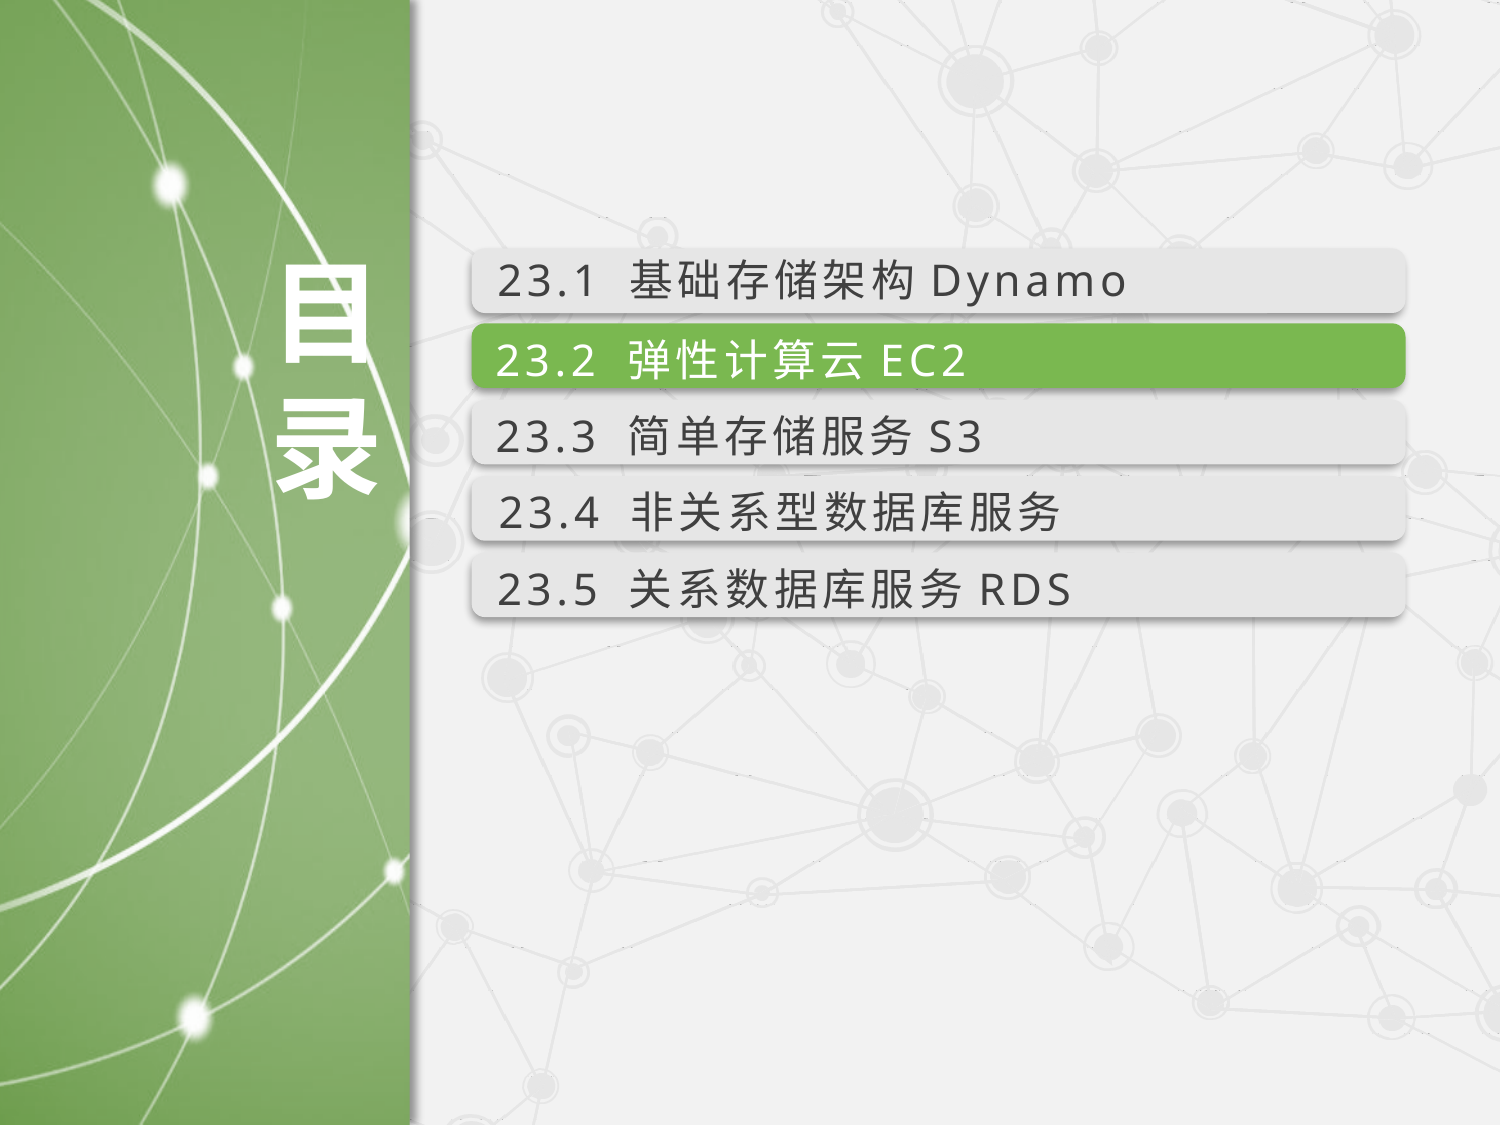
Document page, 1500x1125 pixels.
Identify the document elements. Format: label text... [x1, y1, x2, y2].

text_box [470, 322, 1407, 389]
text_box 23.1 基础存储架构Dynamo [482, 245, 1142, 313]
text_box [470, 551, 1407, 619]
text_box 23.5 关系数据库服务RDS [482, 554, 1086, 622]
text_box 23.4 非关系型数据库服务 [483, 477, 1406, 546]
picture [410, 0, 1500, 1125]
text_box [470, 247, 1407, 315]
text_box [470, 475, 1400, 542]
text_box 23.2 弹性计算云EC2 [480, 325, 982, 393]
text_box [470, 398, 1407, 466]
text_box 23.3 简单存储服务S3 [480, 401, 997, 469]
